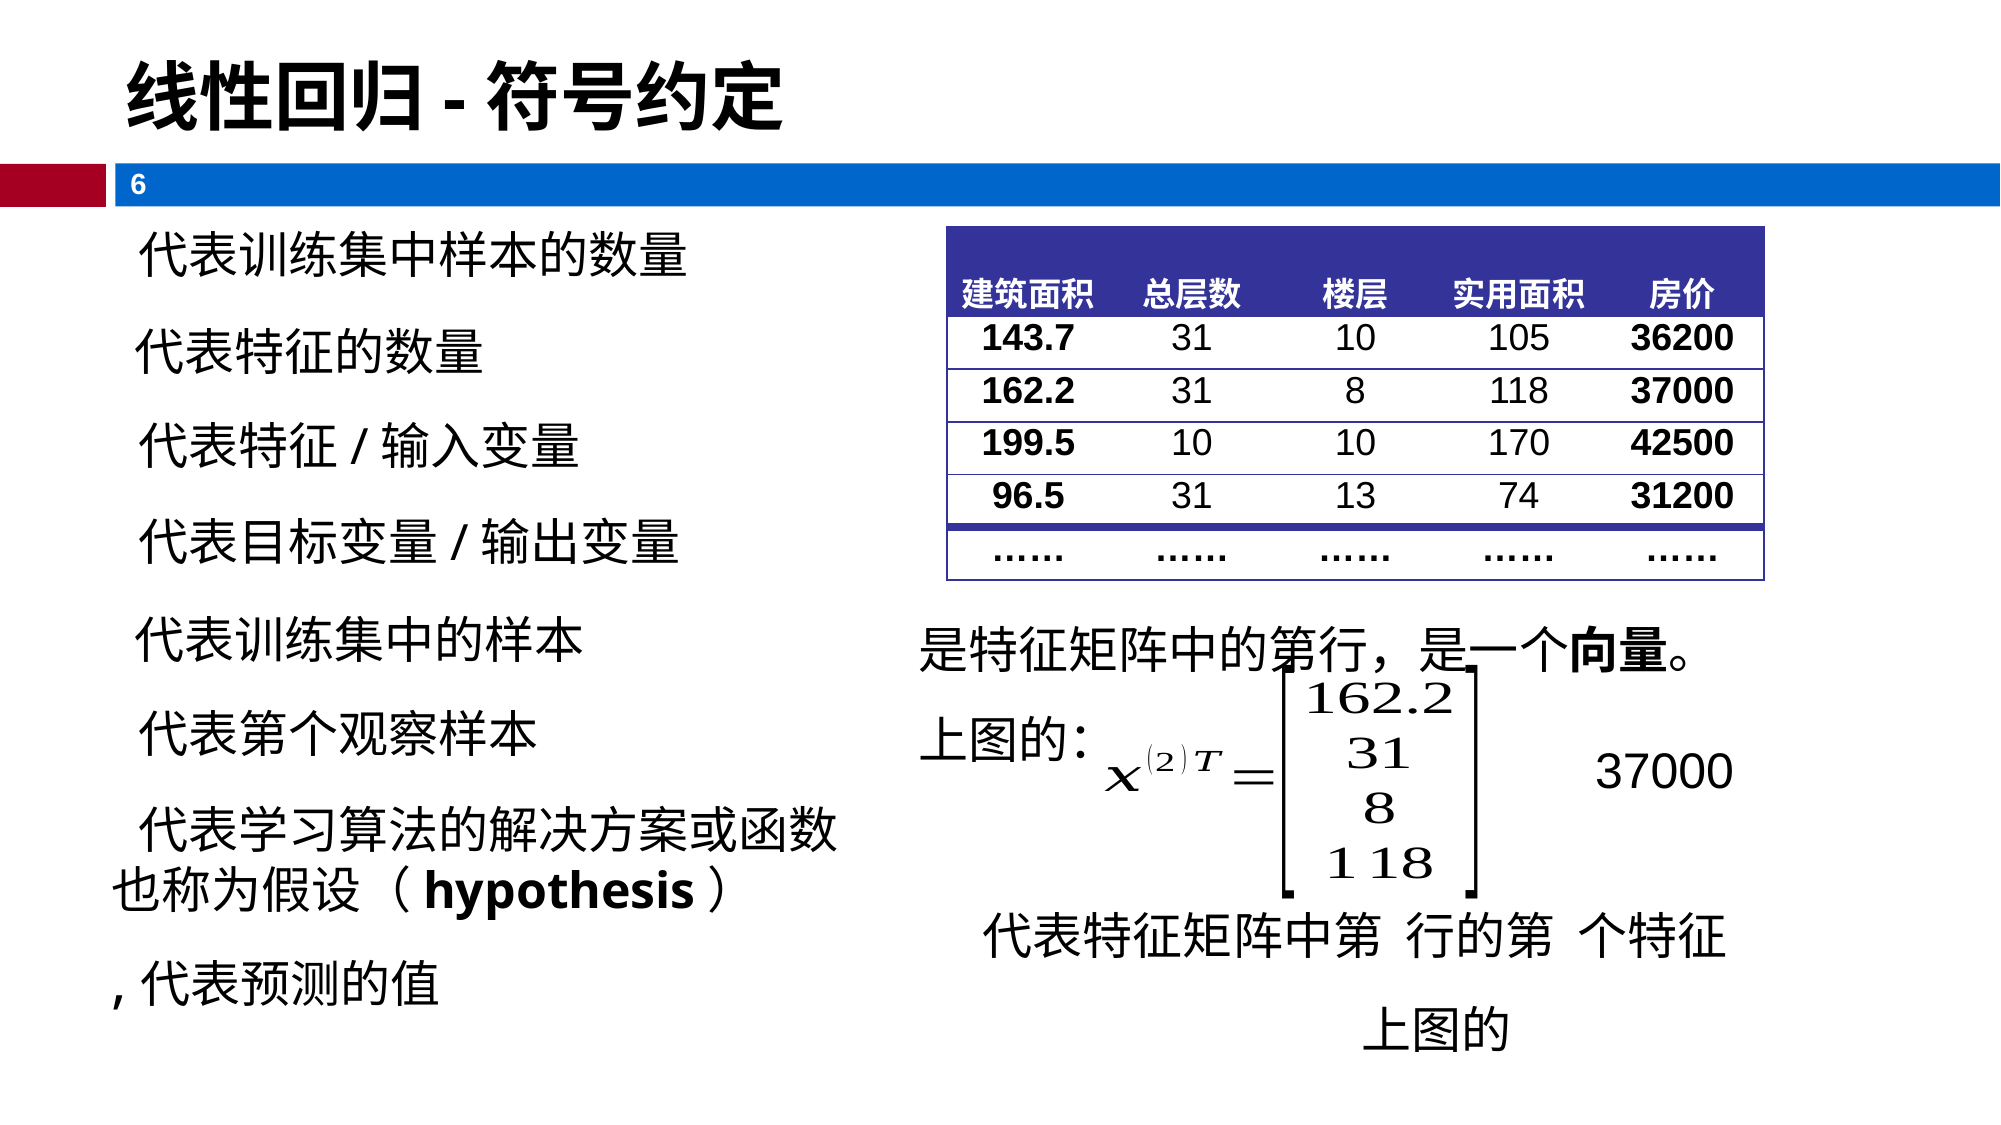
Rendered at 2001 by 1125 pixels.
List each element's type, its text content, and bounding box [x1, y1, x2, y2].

table_cell 199.5 [948, 423, 1110, 474]
table_cell …… [1110, 531, 1274, 579]
table_cell 10 [1110, 423, 1274, 474]
table_cell 74 [1437, 475, 1601, 523]
table_header 房价 [1601, 228, 1763, 316]
table_cell 42500 [1601, 423, 1763, 474]
table_cell 143.7 [948, 317, 1110, 368]
table_cell 31 [1110, 370, 1274, 421]
table_cell 118 [1437, 370, 1601, 421]
title 线性回归-符号约定 [109, 38, 2000, 150]
table_header 建筑面积 [948, 228, 1110, 316]
table_cell 96.5 [948, 475, 1110, 523]
table_cell 31 [1110, 475, 1274, 523]
table_cell …… [1274, 531, 1437, 579]
table_cell 10 [1274, 317, 1437, 368]
table_cell 31 [1110, 317, 1274, 368]
table_cell 170 [1437, 423, 1601, 474]
table_cell 8 [1274, 370, 1437, 421]
table_cell 105 [1437, 317, 1601, 368]
table_cell 10 [1274, 423, 1437, 474]
table_cell 13 [1274, 475, 1437, 523]
table_header 实用面积 [1437, 228, 1601, 316]
table_cell …… [1601, 531, 1763, 579]
table_header 总层数 [1110, 228, 1274, 316]
table_cell 37000 [1601, 370, 1763, 421]
table_cell 36200 [1601, 317, 1763, 368]
table_cell …… [1437, 531, 1601, 579]
table_cell …… [948, 531, 1110, 579]
table_cell 31200 [1601, 475, 1763, 523]
table_header 楼层 [1274, 228, 1437, 316]
table_cell 162.2 [948, 370, 1110, 421]
